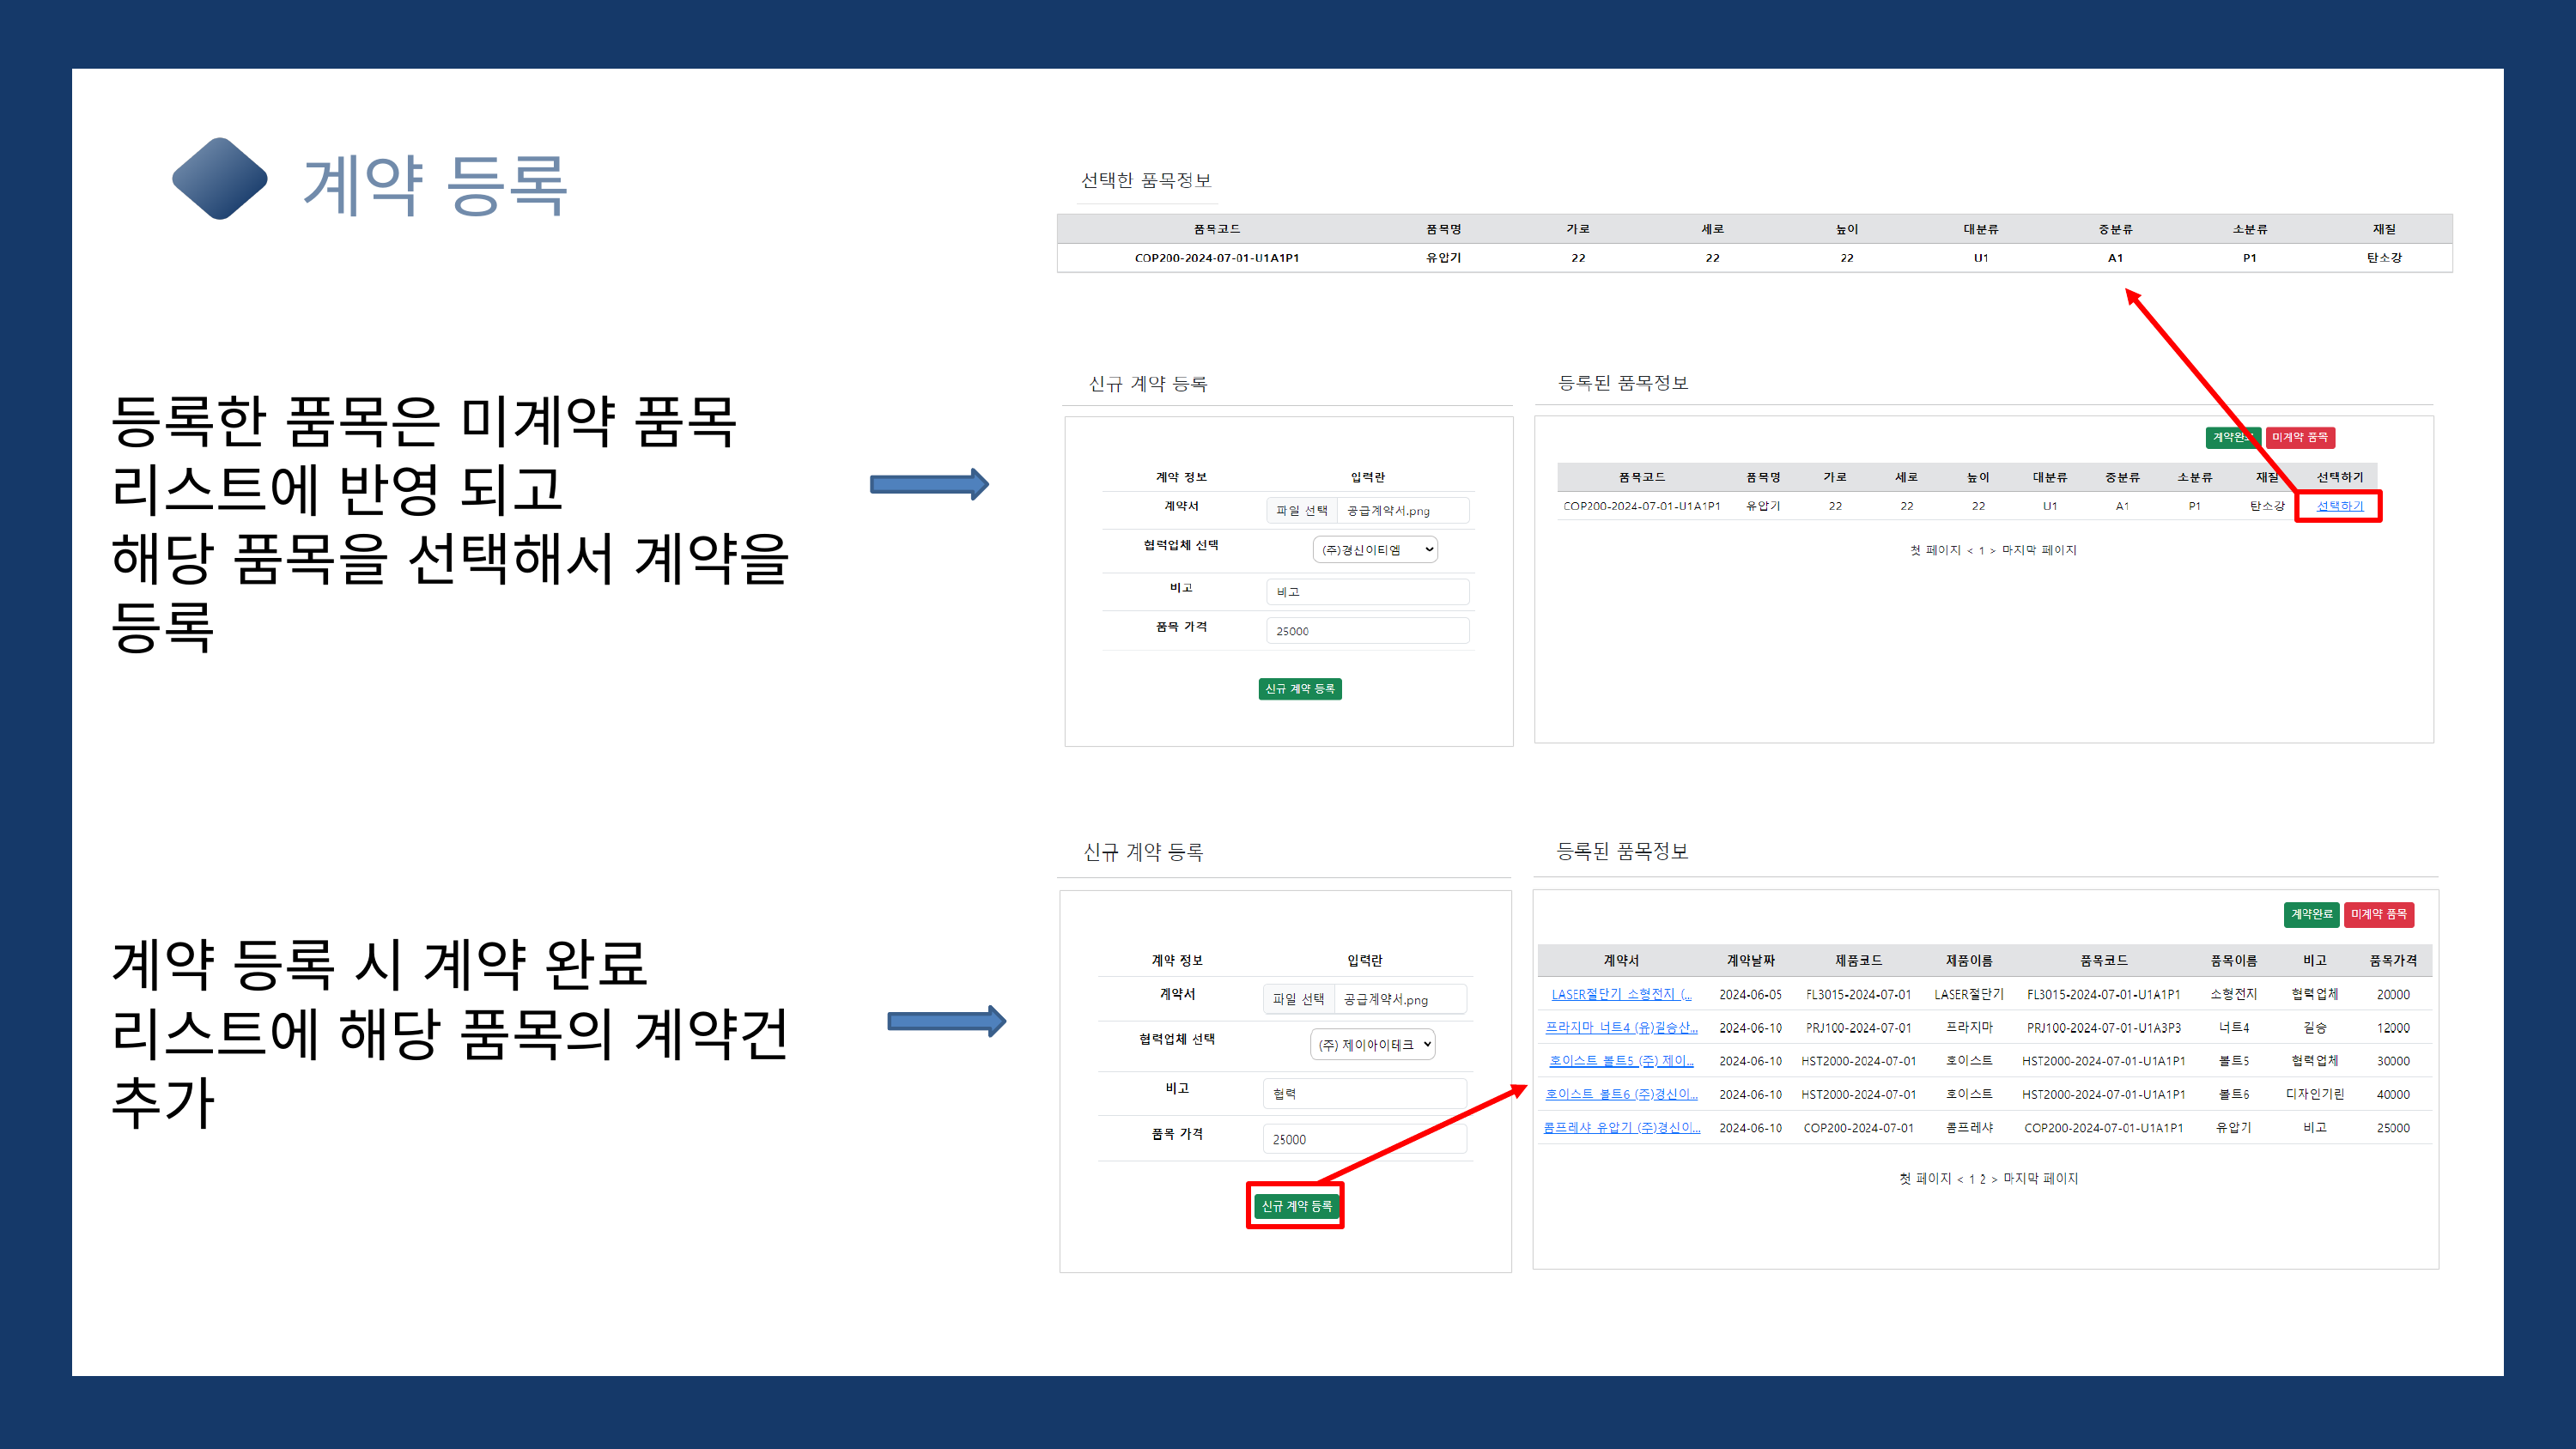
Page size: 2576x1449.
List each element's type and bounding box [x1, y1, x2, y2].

text_box [1317, 1084, 1528, 1185]
text_box [2124, 288, 2298, 494]
text_box [72, 68, 2504, 1377]
picture [1050, 162, 2478, 774]
picture [1050, 798, 2450, 1319]
